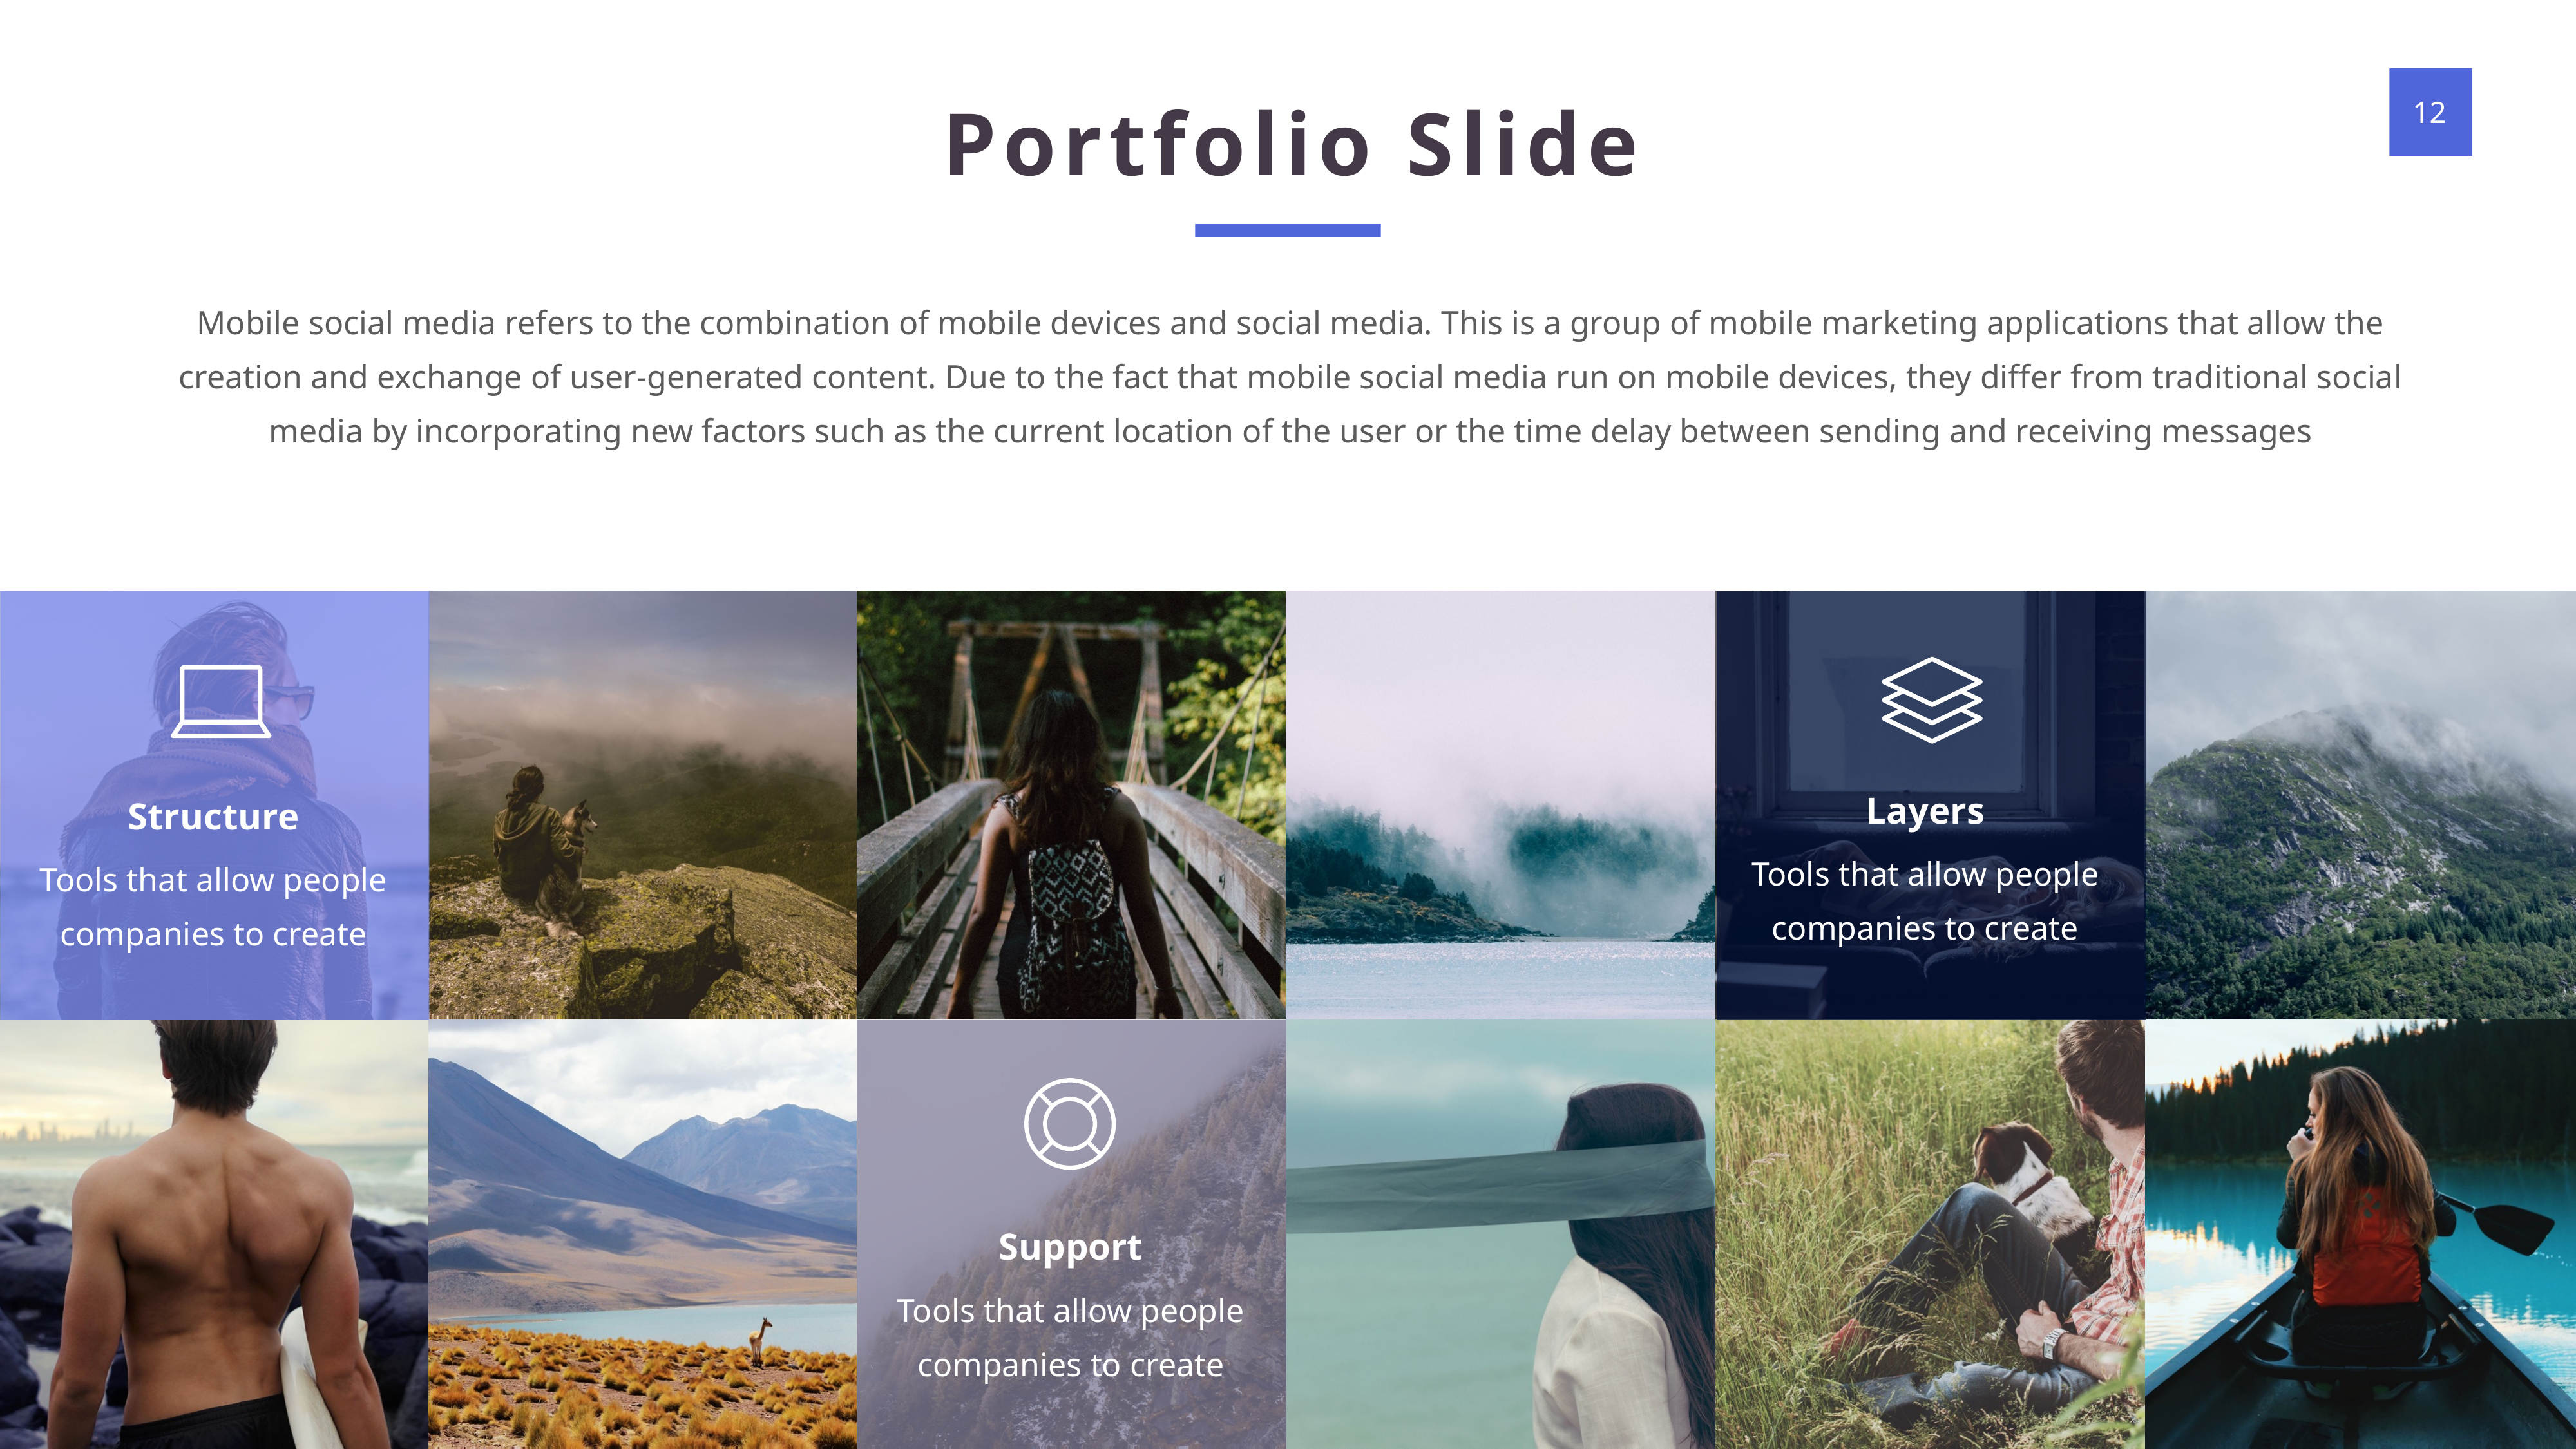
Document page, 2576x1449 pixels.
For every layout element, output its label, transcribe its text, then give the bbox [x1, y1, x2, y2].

picture [0, 591, 2576, 1449]
text_box Mobile social media refers to the combination of mobile devices and social media. This is a group of mobile marketing applications that allow the creation and exchange of user-generated content. Due to the fact that mobile social media run on mobile devices, they differ from traditional social media by incorporating new factors such as the current location of the user or the time delay between sending and receiving messages [158, 287, 2424, 450]
text_box Portfolio Slide [942, 89, 1639, 193]
text_box [1194, 223, 1382, 238]
